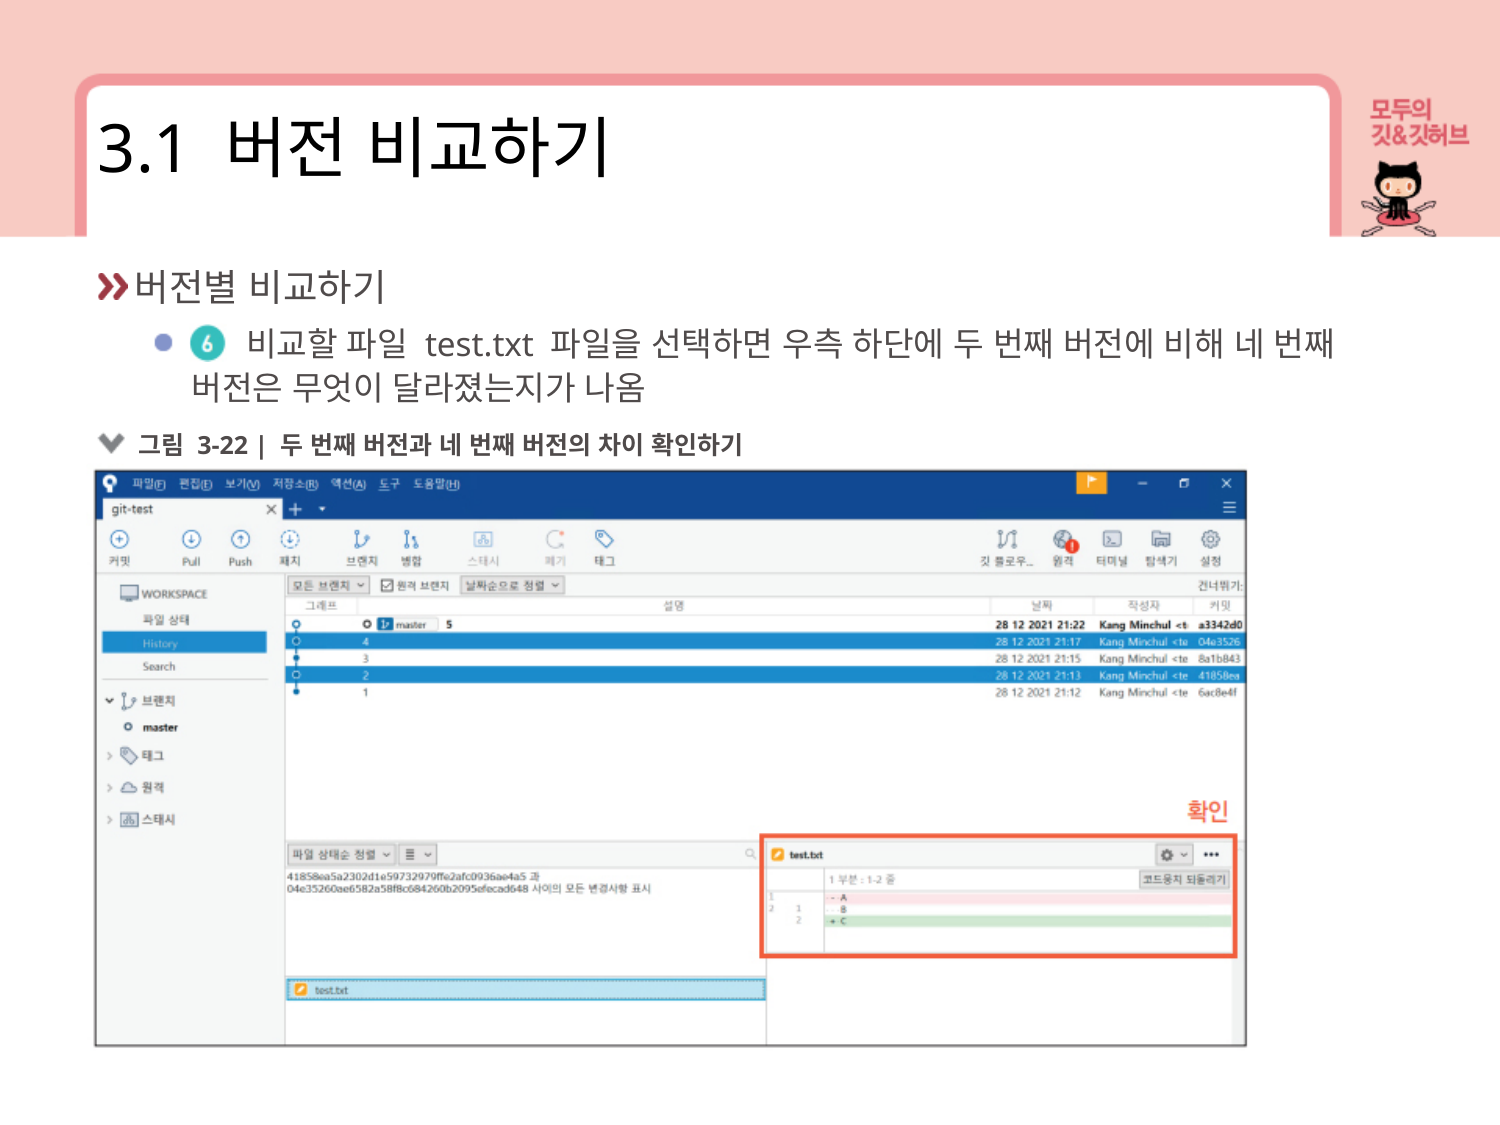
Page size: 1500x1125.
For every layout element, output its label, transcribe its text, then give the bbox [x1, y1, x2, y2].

text_box 버전별 비교하기 비교할 파일 test.txt 파일을 선택하면 우측 하단에 두 번째 버전에 비해 네 번째 버전은 무엇이 달라졌는지가 나옴 [82, 252, 1413, 1067]
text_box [95, 419, 1371, 465]
picture [0, 0, 1500, 1125]
text_box 3.1 버전 비교하기 [82, 61, 1413, 193]
